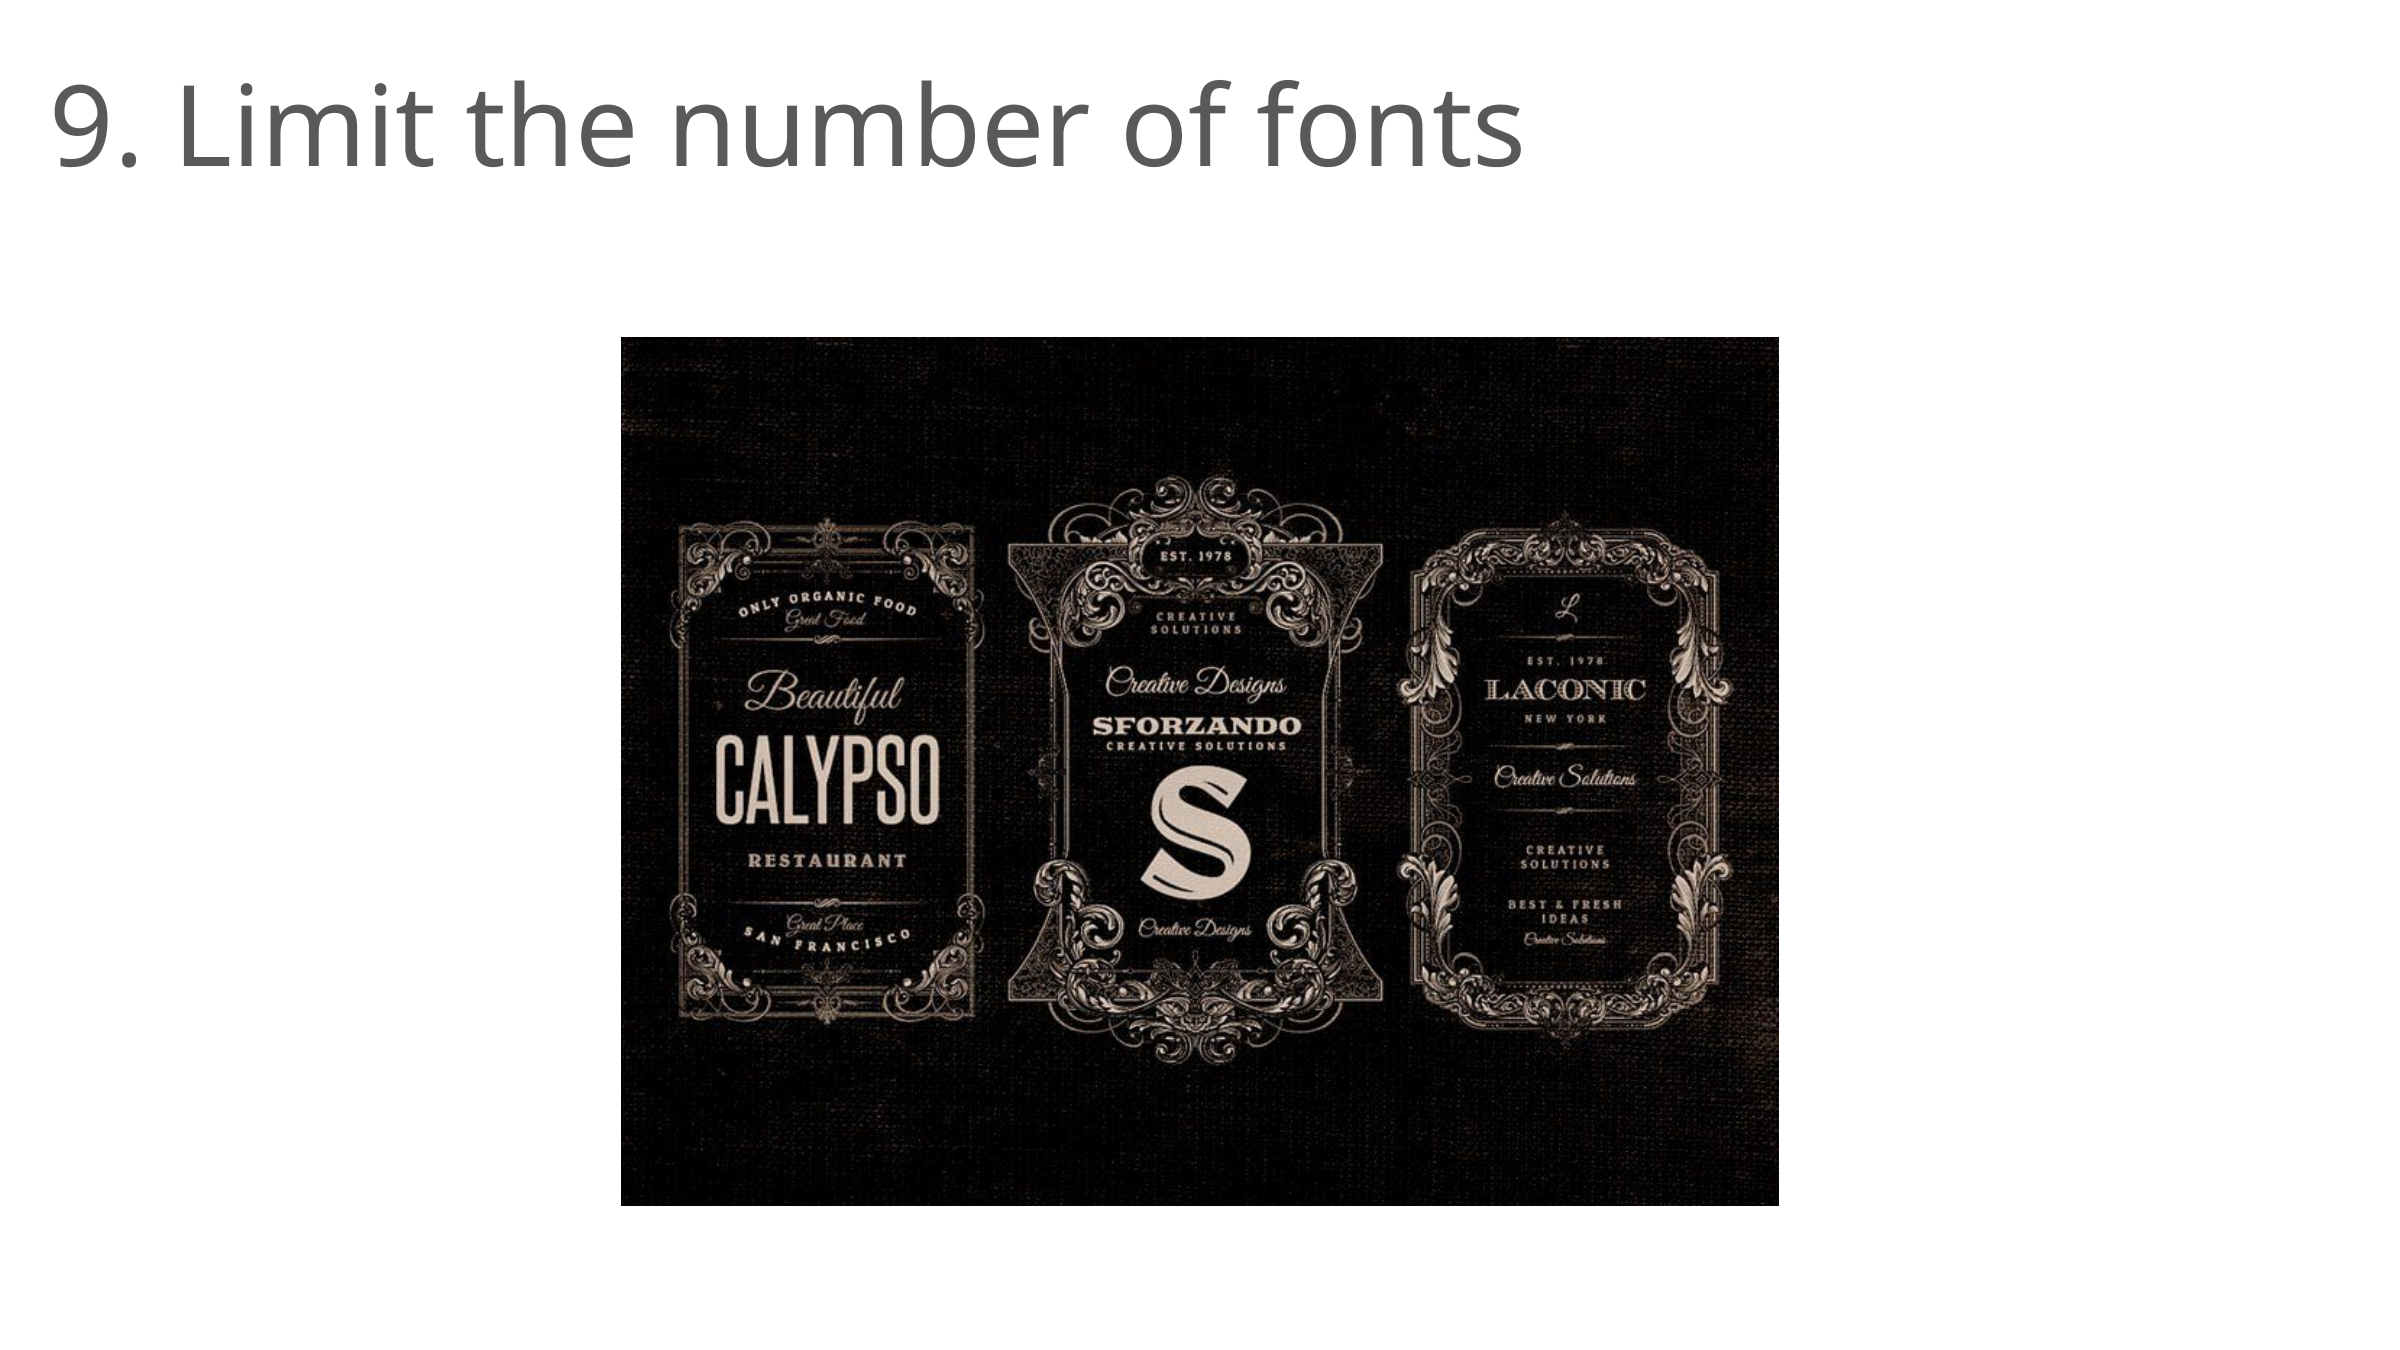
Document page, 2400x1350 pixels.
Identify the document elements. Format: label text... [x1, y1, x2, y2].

text_box Limit the number of fonts [34, 46, 2373, 196]
picture [621, 337, 1779, 1206]
